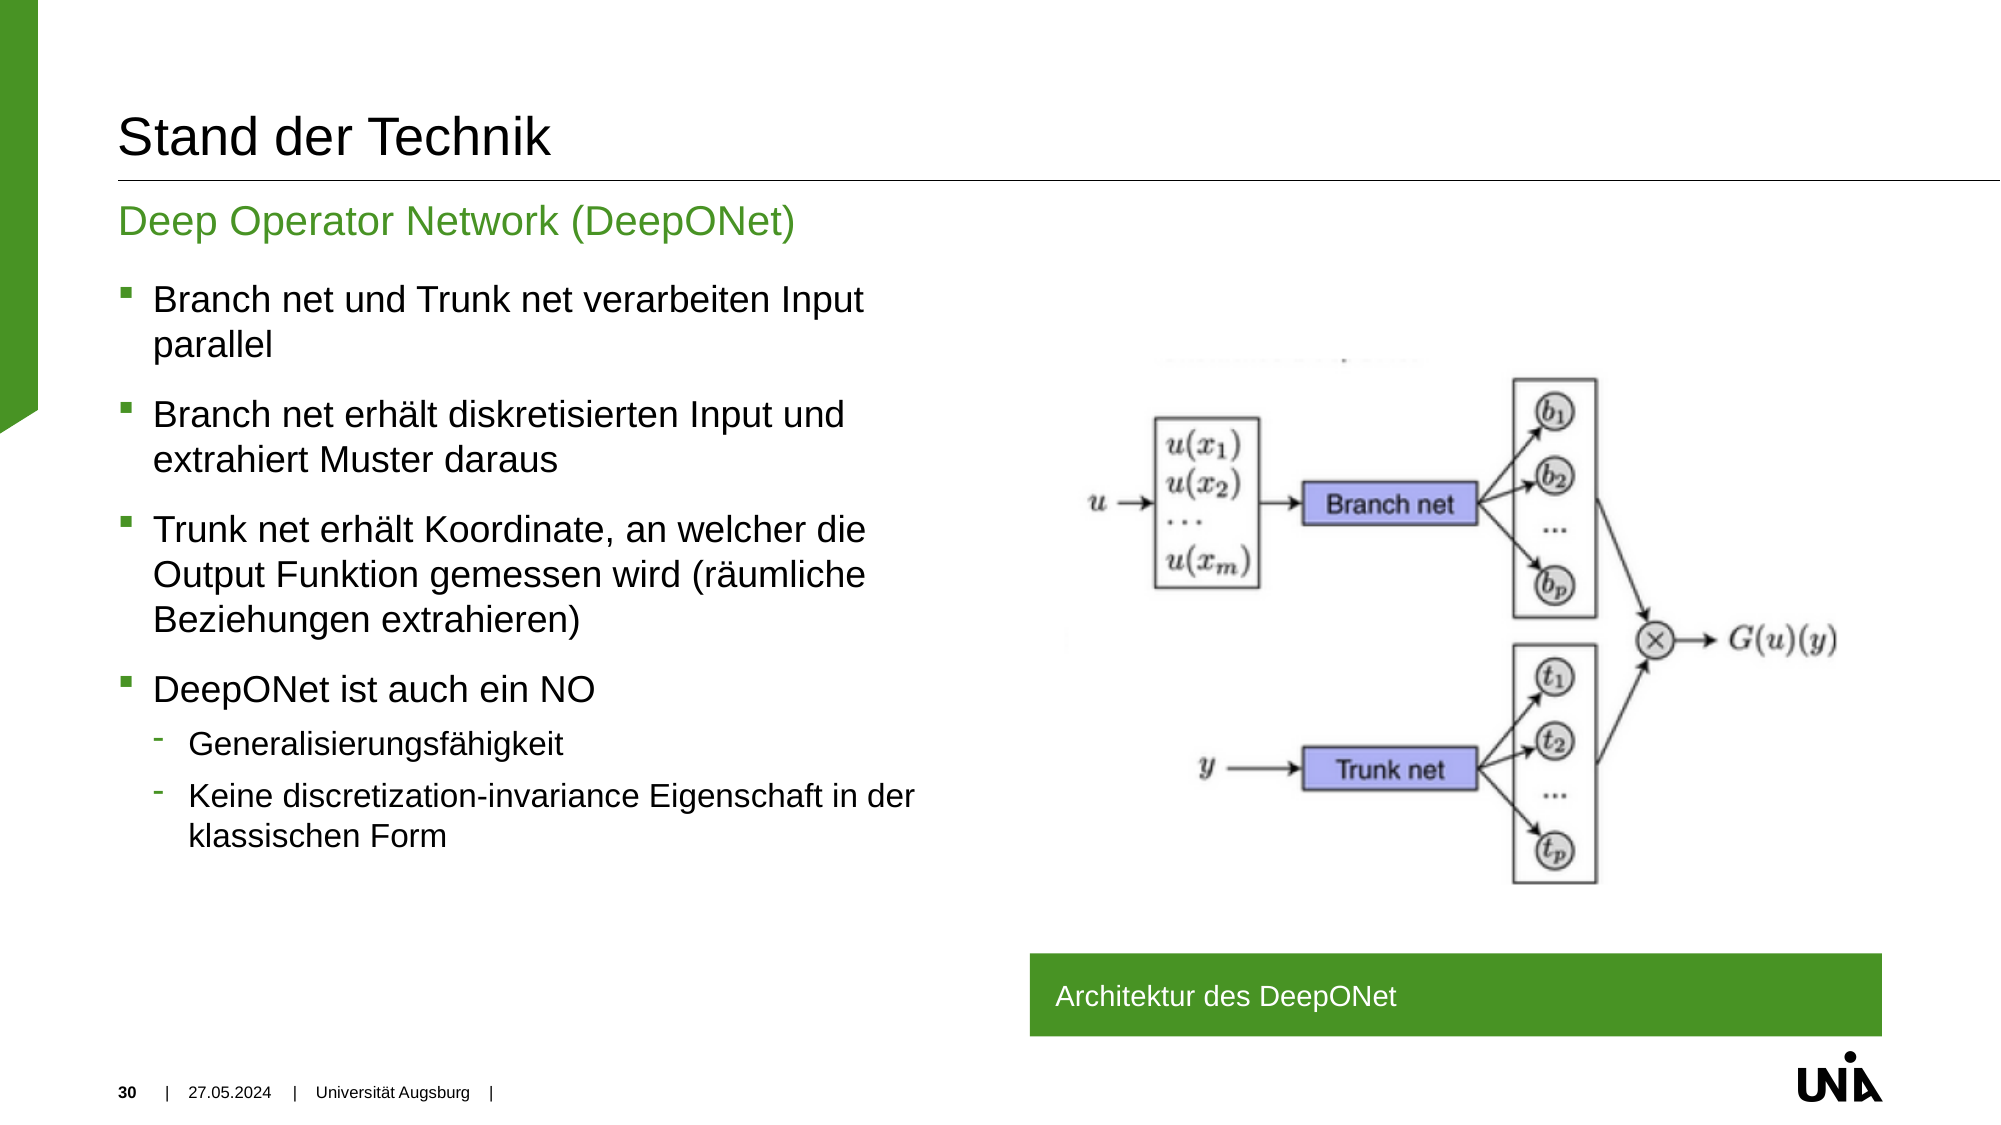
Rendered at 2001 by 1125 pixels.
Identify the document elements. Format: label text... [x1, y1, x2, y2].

picture [1798, 1051, 1883, 1102]
list Architektur des DeepONet [1029, 953, 1882, 1037]
title Stand der Technik [117, 0, 1882, 168]
slide_number 30 [118, 1066, 171, 1102]
list Branch net und Trunk net verarbeiten Input parallel Branch net erhält diskretisierten Input und extrahiert Muster daraus Trunk net erhält Koordinate, an welcher die Output Funktion gemessen wird (räumliche Beziehungen extrahieren) DeepONet ist auch ein NO Generalisierungsfähigkeit Keine discretization-invariance Eigenschaft in der klassischen Form [117, 274, 953, 1037]
subtitle Deep Operator Network (DeepONet) [117, 193, 1882, 254]
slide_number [171, 1066, 292, 1102]
text_box [118, 597, 970, 1018]
footer | Universität Augsburg | [292, 1066, 1490, 1102]
picture [1042, 342, 1870, 905]
